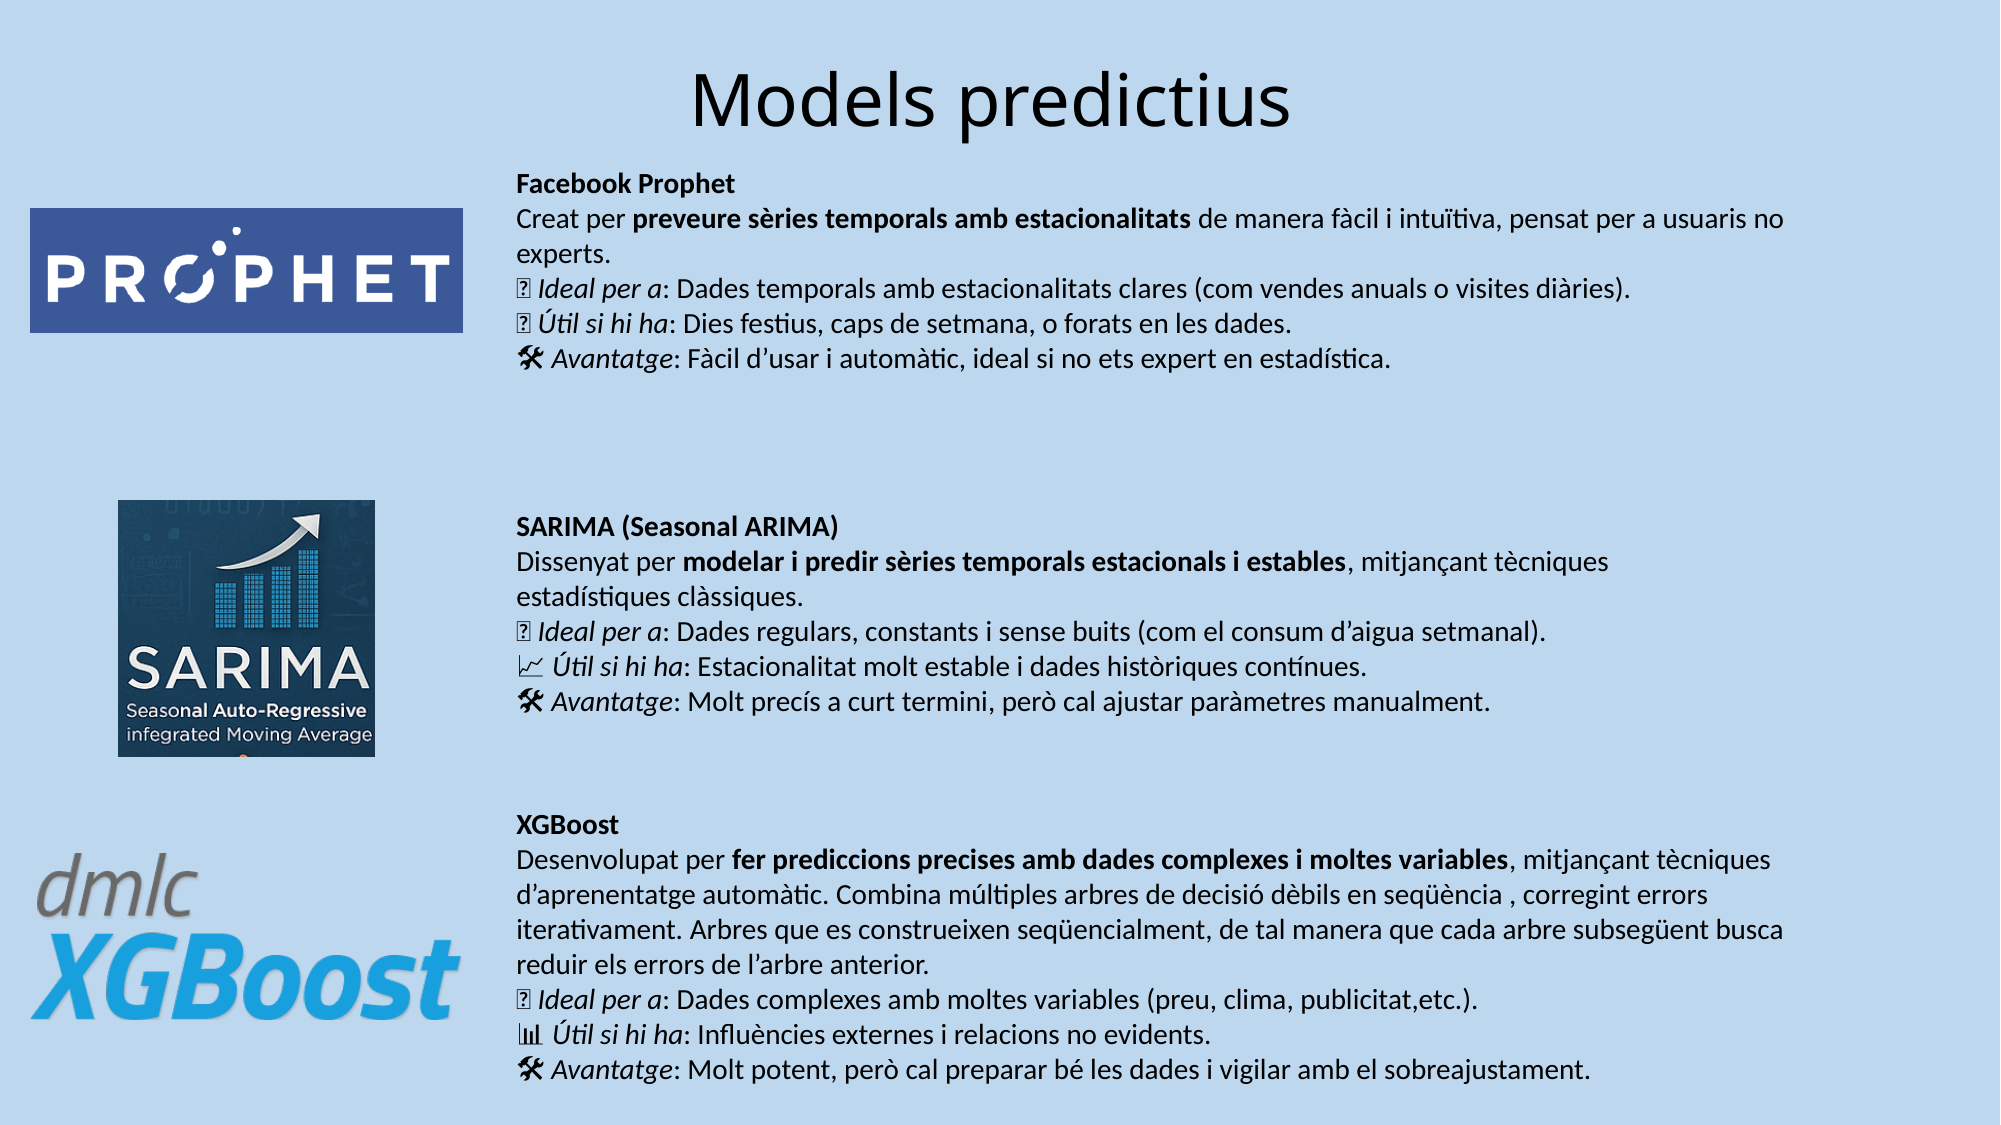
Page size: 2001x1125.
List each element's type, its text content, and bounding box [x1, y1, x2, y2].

text_box XGBoost Desenvolupat per fer prediccions precises amb dades complexes i moltes variables, mitjançant tècniques d’aprenentatge automàtic. Combina múltiples arbres de decisió dèbils en seqüència , corregint errors iterativament. Arbres que es construeixen seqüencialment, de tal manera que cada arbre subsegüent busca reduir els errors de l’arbre anterior. ✅ Ideal per a: Dades complexes amb moltes variables (preu, clima, publicitat,etc.). 📊 Útil si hi ha: Influències externes i relacions no evidents. 🛠️ Avantatge: Molt potent, però cal preparar bé les dades i vigilar amb el sobreajustament. [501, 797, 1801, 1093]
text_box SARIMA (Seasonal ARIMA) Dissenyat per modelar i predir sèries temporals estacionals i estables, mitjançant tècniques estadístiques clàssiques. ✅ Ideal per a: Dades regulars, constants i sense buits (com el consum d’aigua setmanal). 📈 Útil si hi ha: Estacionalitat molt estable i dades històriques contínues. 🛠️ Avantatge: Molt precís a curt termini, però cal ajustar paràmetres manualment. [501, 500, 1769, 725]
picture [30, 208, 463, 333]
title Models predictius [674, 49, 1326, 156]
picture [30, 853, 463, 1020]
text_box Facebook Prophet Creat per preveure sèries temporals amb estacionalitats de manera fàcil i intuïtiva, pensat per a usuaris no experts. ✅ Ideal per a: Dades temporals amb estacionalitats clares (com vendes anuals o visites diàries). 📅 Útil si hi ha: Dies festius, caps de setmana, o forats en les dades. 🛠️ Avantatge: Fàcil d’usar i automàtic, ideal si no ets expert en estadística. [501, 156, 1808, 382]
picture [118, 500, 375, 757]
